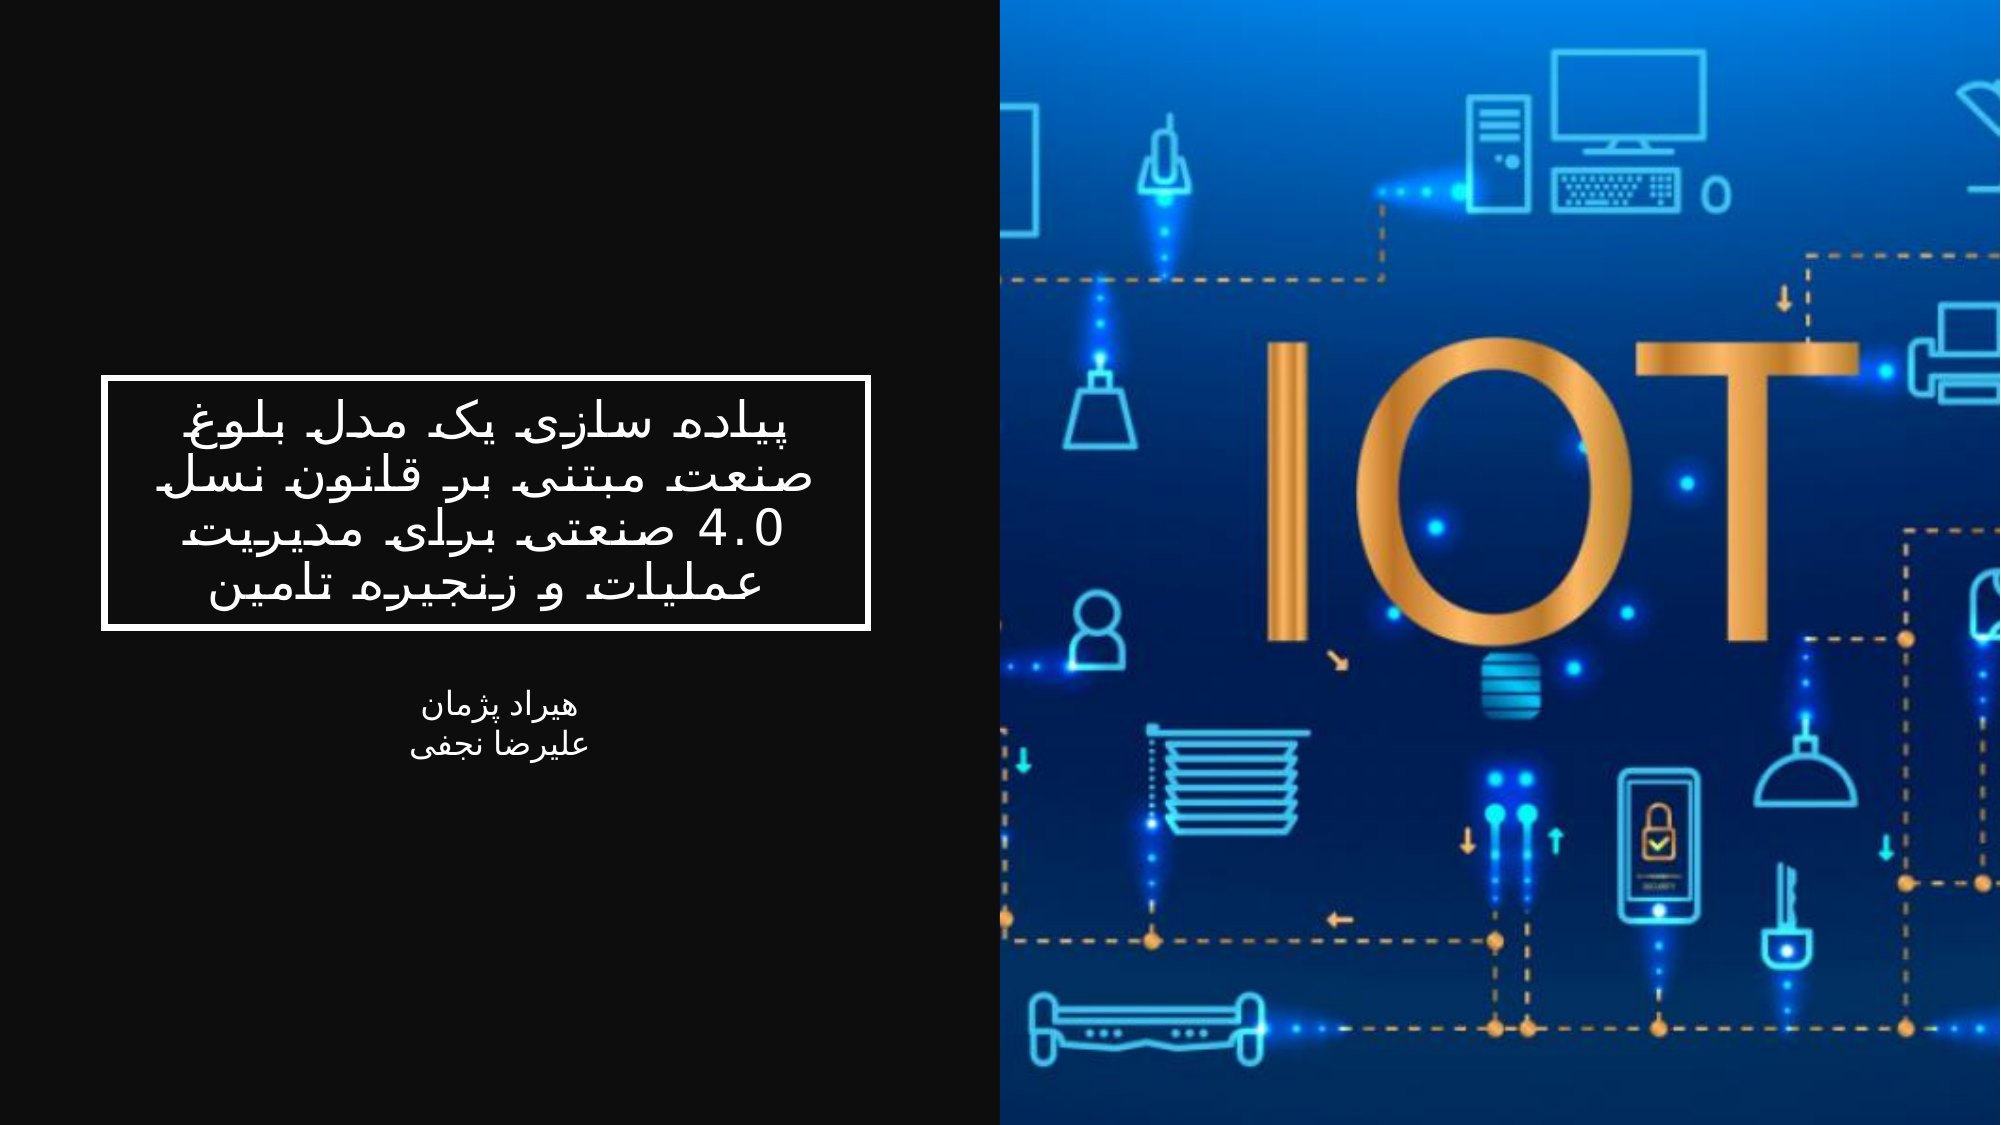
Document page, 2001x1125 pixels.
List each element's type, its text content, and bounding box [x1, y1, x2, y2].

title پیاده سازی یک مدل بلوغ صنعت مبتنی بر قانون نسل 4.0 صنعتی برای مدیریت عملیات و زنجیره تامین [101, 375, 871, 631]
text_box [0, 0, 999, 1125]
subtitle هیراد پژمان علیرضا نجفی [131, 674, 868, 790]
picture [999, 0, 2000, 1125]
